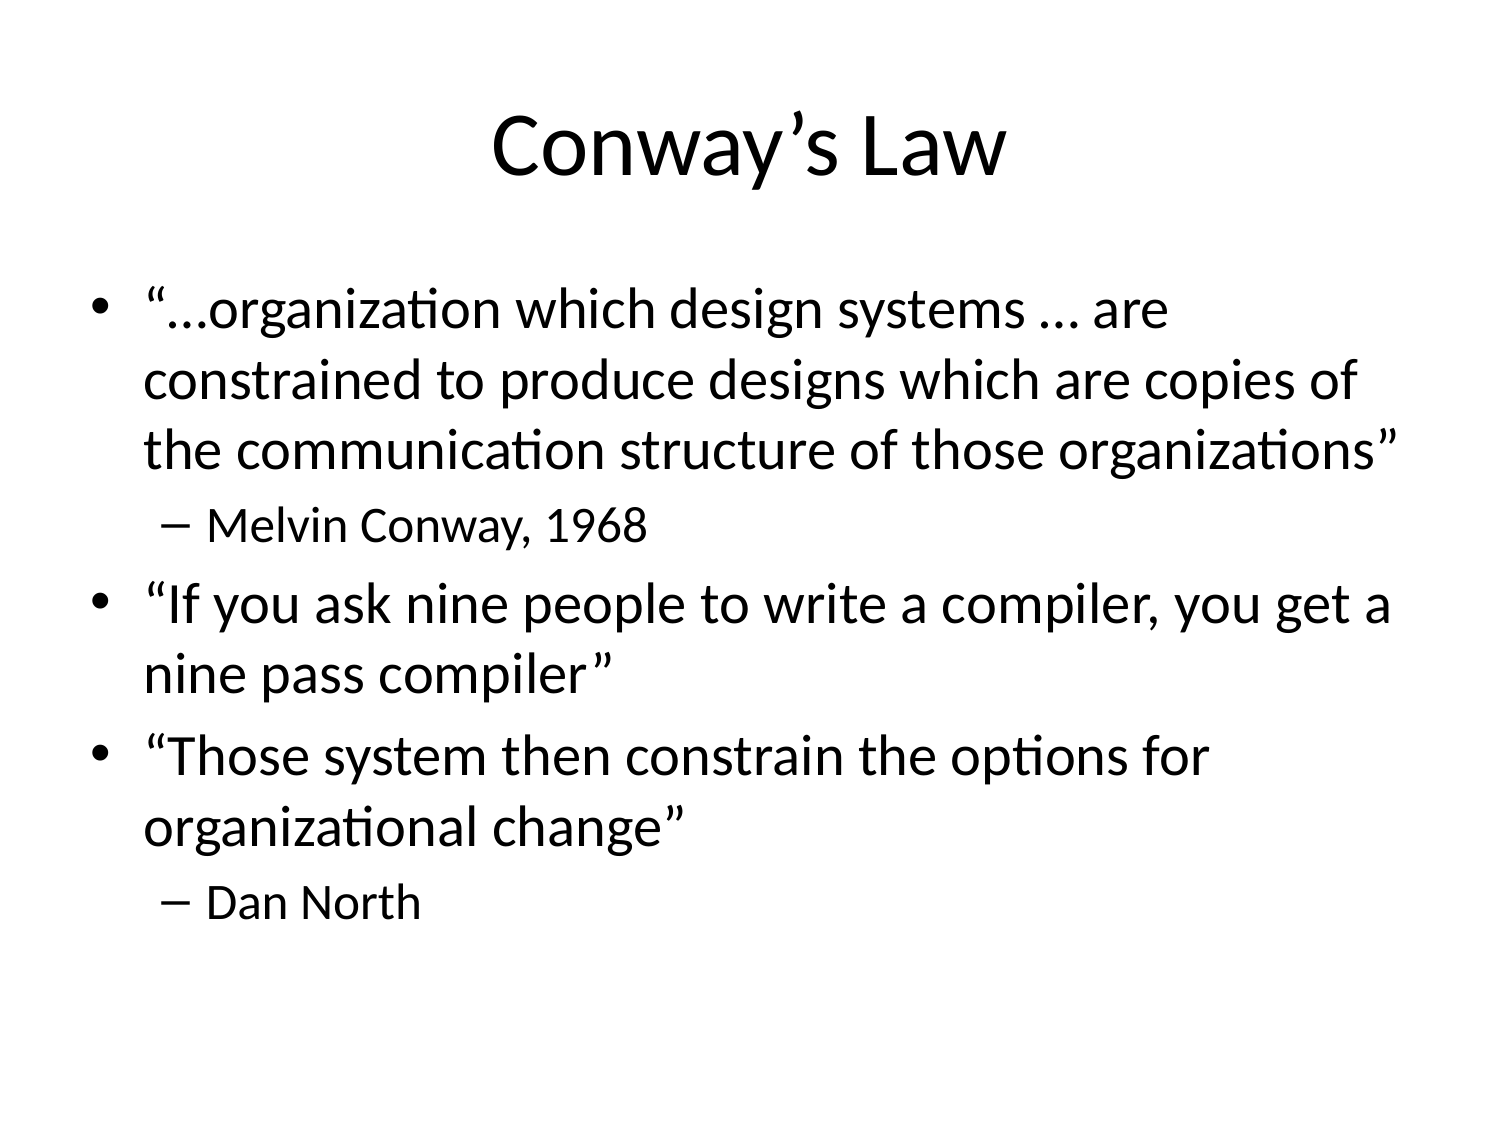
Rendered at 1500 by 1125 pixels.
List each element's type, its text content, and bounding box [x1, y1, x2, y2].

list “…organization which design systems … are constrained to produce designs which are copies of the communication structure of those organizations” Melvin Conway, 1968 “If you ask nine people to write a compiler, you get a nine pass compiler” “Those system then constrain the options for organizational change” Dan North [75, 262, 1425, 1005]
title Conway’s Law [75, 45, 1425, 233]
